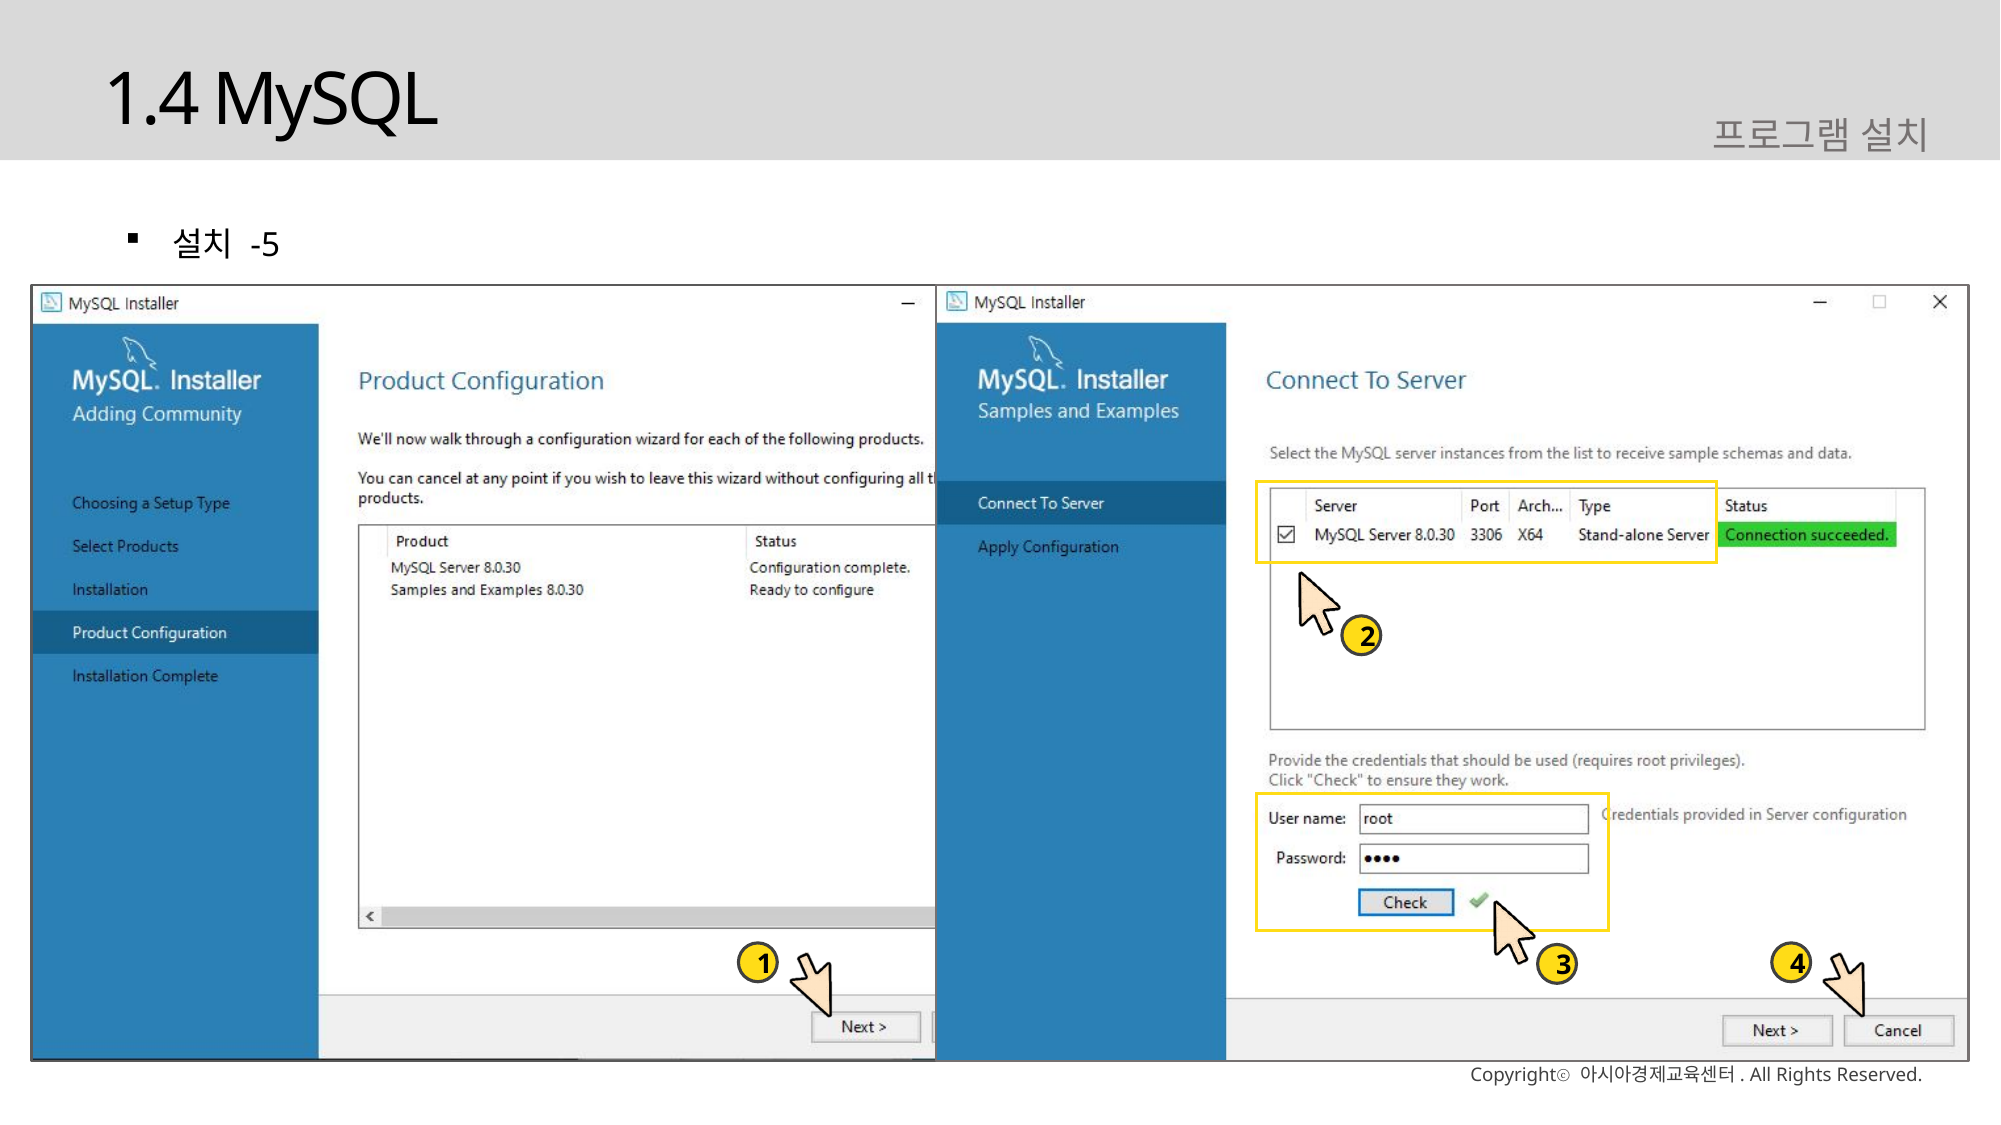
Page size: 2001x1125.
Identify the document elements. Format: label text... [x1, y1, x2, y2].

picture [32, 286, 1968, 1060]
text_box Copyrightⓒ 아시아경제교육센터. All Rights Reserved. [1455, 1060, 1938, 1093]
text_box 설치 -5 [110, 195, 1613, 271]
title 1.4 MySQL [88, 26, 1105, 148]
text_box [1771, 942, 1893, 1040]
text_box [1465, 878, 1577, 984]
text_box 프로그램 설치 [1697, 59, 1945, 165]
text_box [1269, 549, 1381, 655]
text_box [0, 0, 2000, 161]
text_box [738, 942, 860, 1040]
